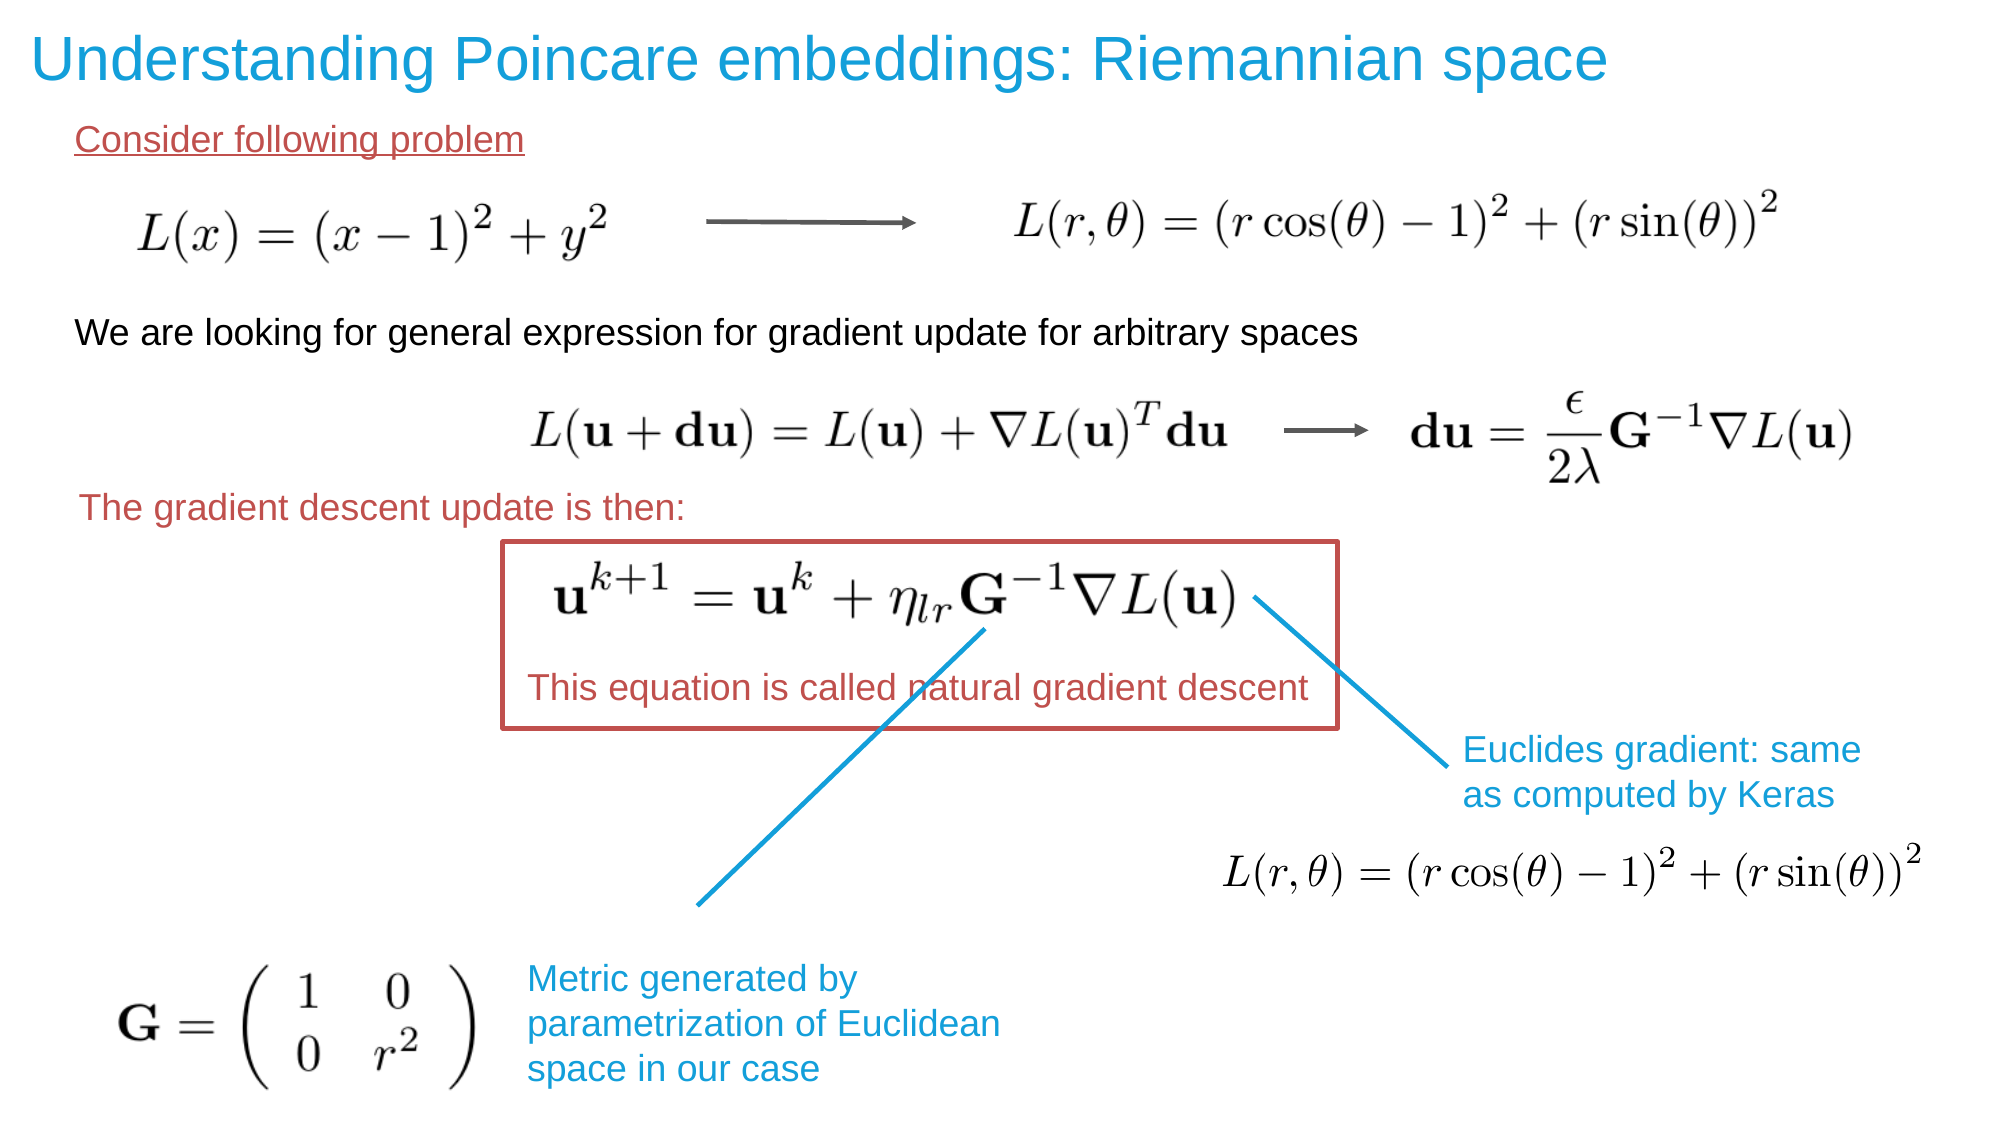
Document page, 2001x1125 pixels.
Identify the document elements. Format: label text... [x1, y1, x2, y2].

picture [511, 377, 1243, 467]
picture [1008, 177, 1790, 273]
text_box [697, 628, 986, 907]
text_box This equation is called natural gradient descent [991, 657, 1248, 763]
picture [98, 950, 495, 1105]
text_box The gradient descent update is then: [63, 468, 1163, 556]
text_box This equation is called natural gradient descent [512, 648, 692, 763]
title Understanding Poincare embeddings: Riemannian space [15, 11, 1763, 100]
text_box [631, 188, 1003, 269]
text_box Euclides gradient: same as computed by Keras [1447, 710, 1913, 825]
picture [1393, 381, 1859, 496]
picture [117, 181, 625, 288]
picture [523, 543, 1255, 649]
text_box [1163, 541, 1338, 594]
text_box We are looking for general expression for gradient update for arbitrary spaces [59, 292, 1469, 399]
text_box Metric generated by parametrization of Euclidean space in our case [512, 938, 1062, 1053]
picture [1217, 831, 1932, 919]
text_box [502, 556, 518, 729]
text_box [1253, 596, 1448, 768]
text_box Consider following problem [59, 99, 1448, 188]
